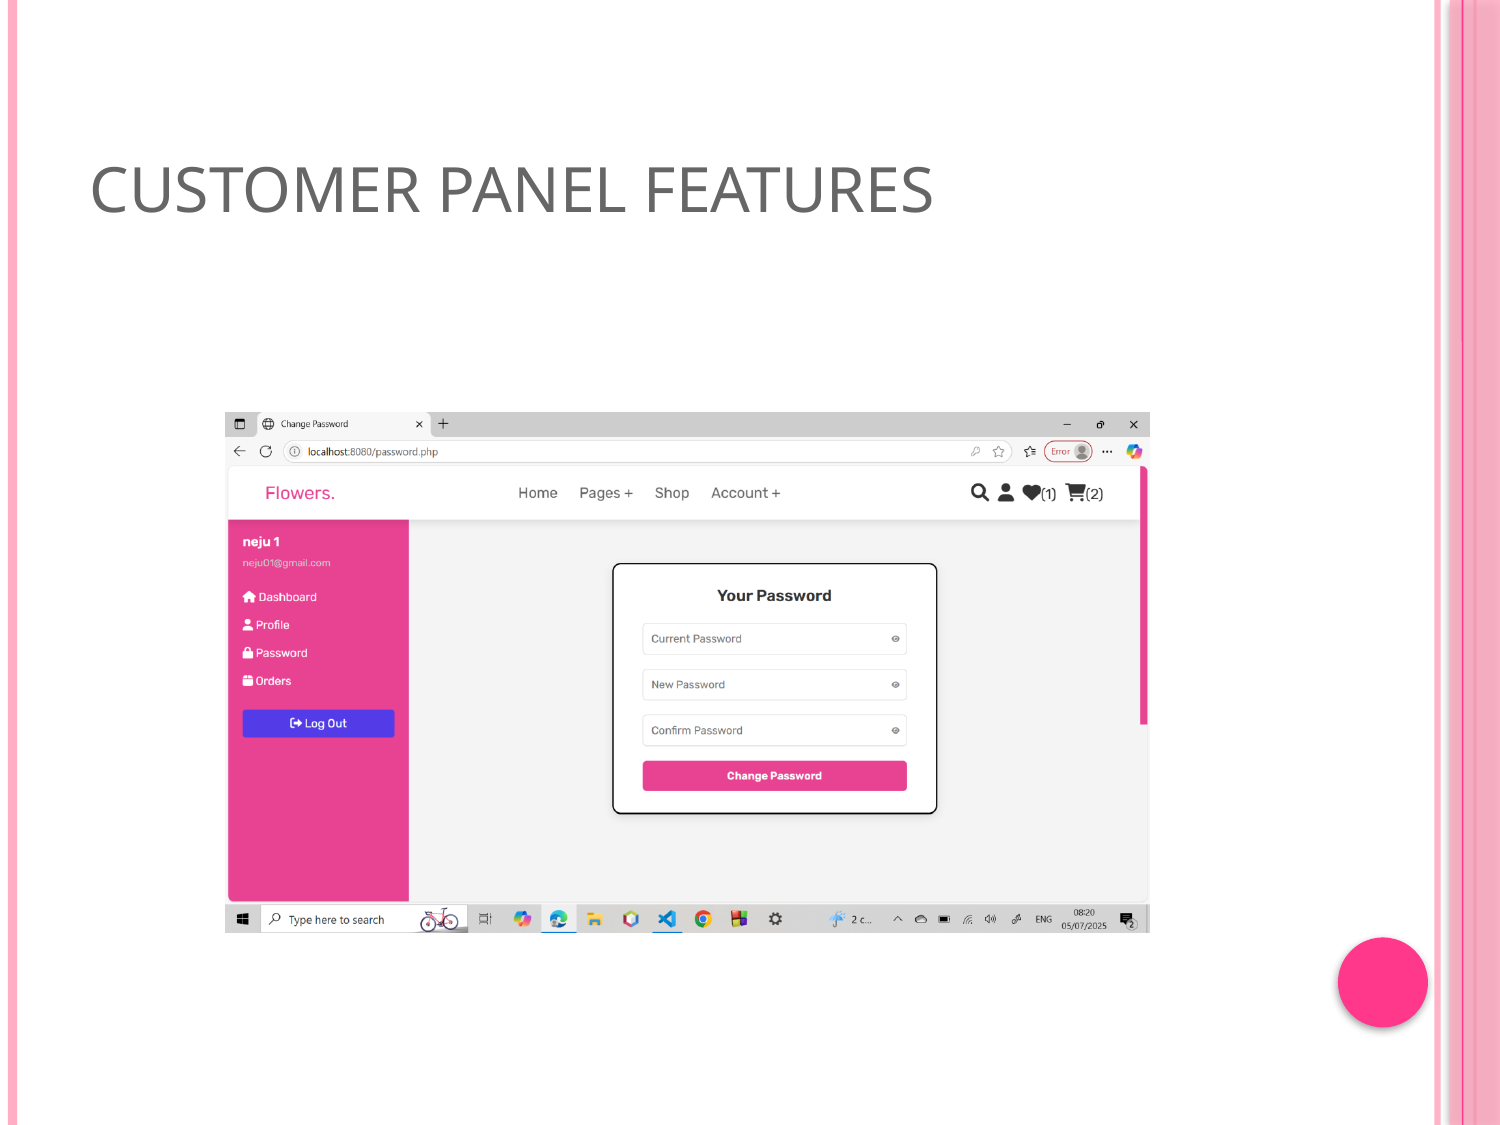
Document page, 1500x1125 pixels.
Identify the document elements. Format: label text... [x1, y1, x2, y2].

title Customer Panel Features [75, 45, 1300, 233]
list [224, 411, 1150, 933]
